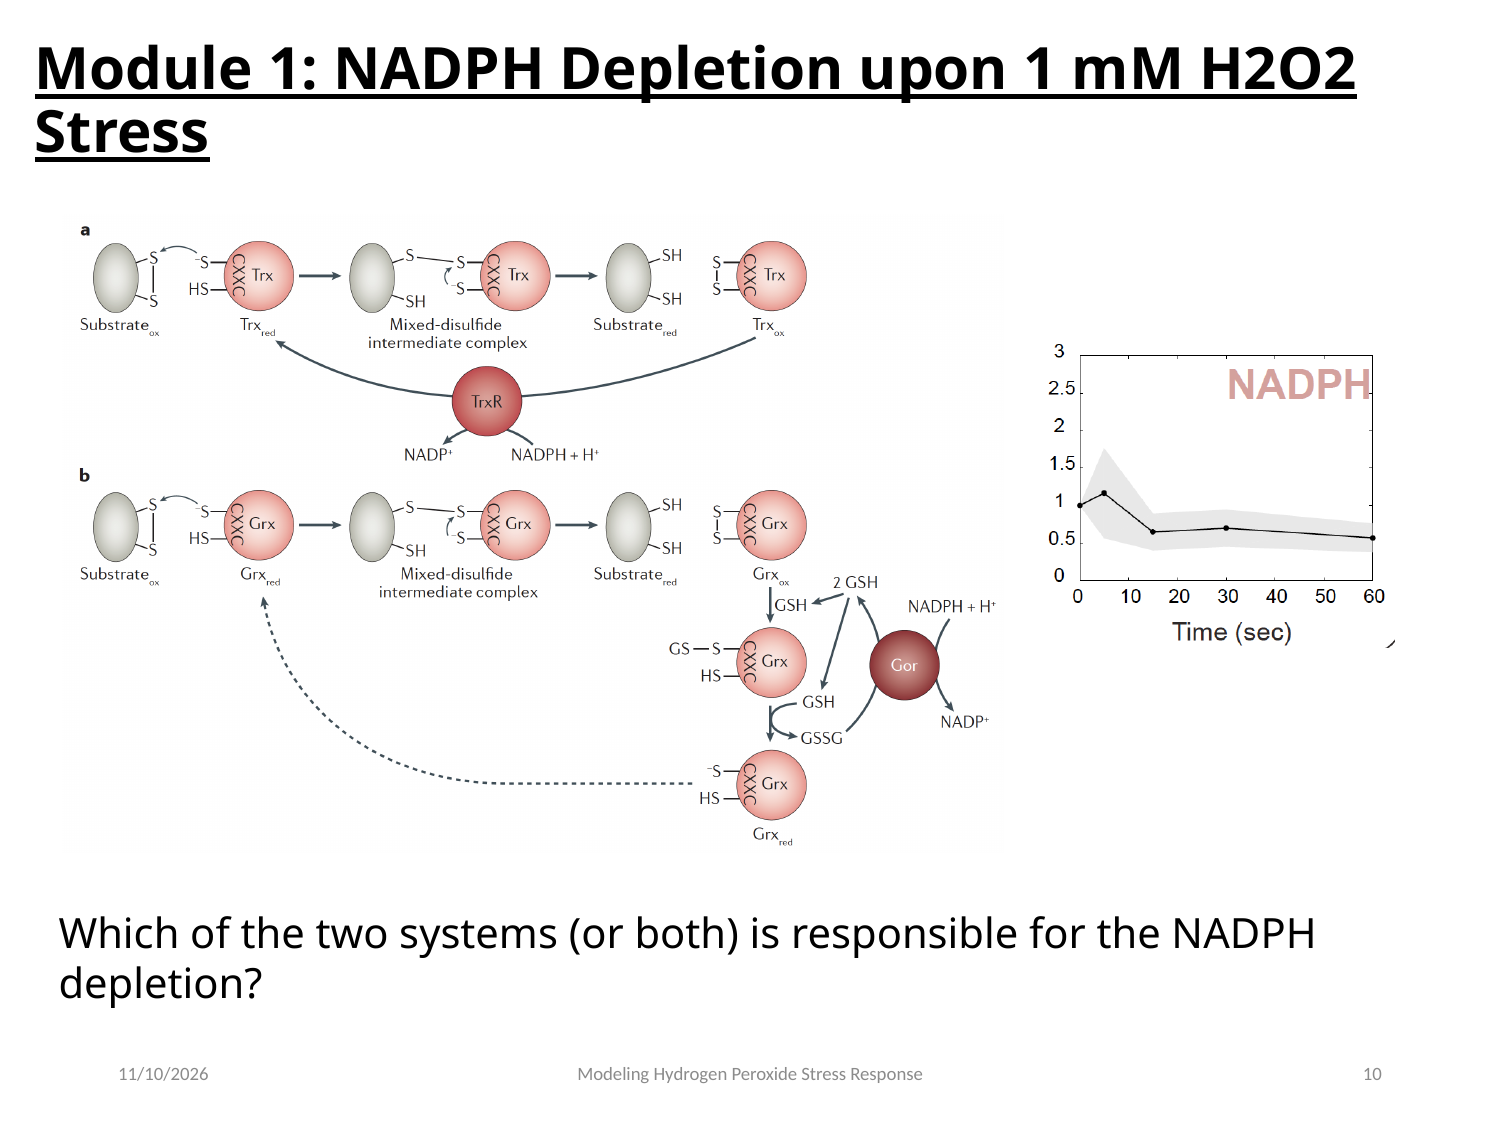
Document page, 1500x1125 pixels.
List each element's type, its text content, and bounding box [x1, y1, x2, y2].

picture [62, 214, 1004, 853]
footer Modeling Hydrogen Peroxide Stress Response [496, 1042, 1004, 1103]
text_box Which of the two systems (or both) is responsible for the NADPH depletion? [43, 899, 1457, 1014]
slide_number 10 [1059, 1042, 1397, 1103]
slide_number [103, 1042, 441, 1103]
title Module 1: NADPH Depletion upon 1 mM H2O2 Stress [19, 22, 1481, 183]
picture [1033, 334, 1395, 648]
